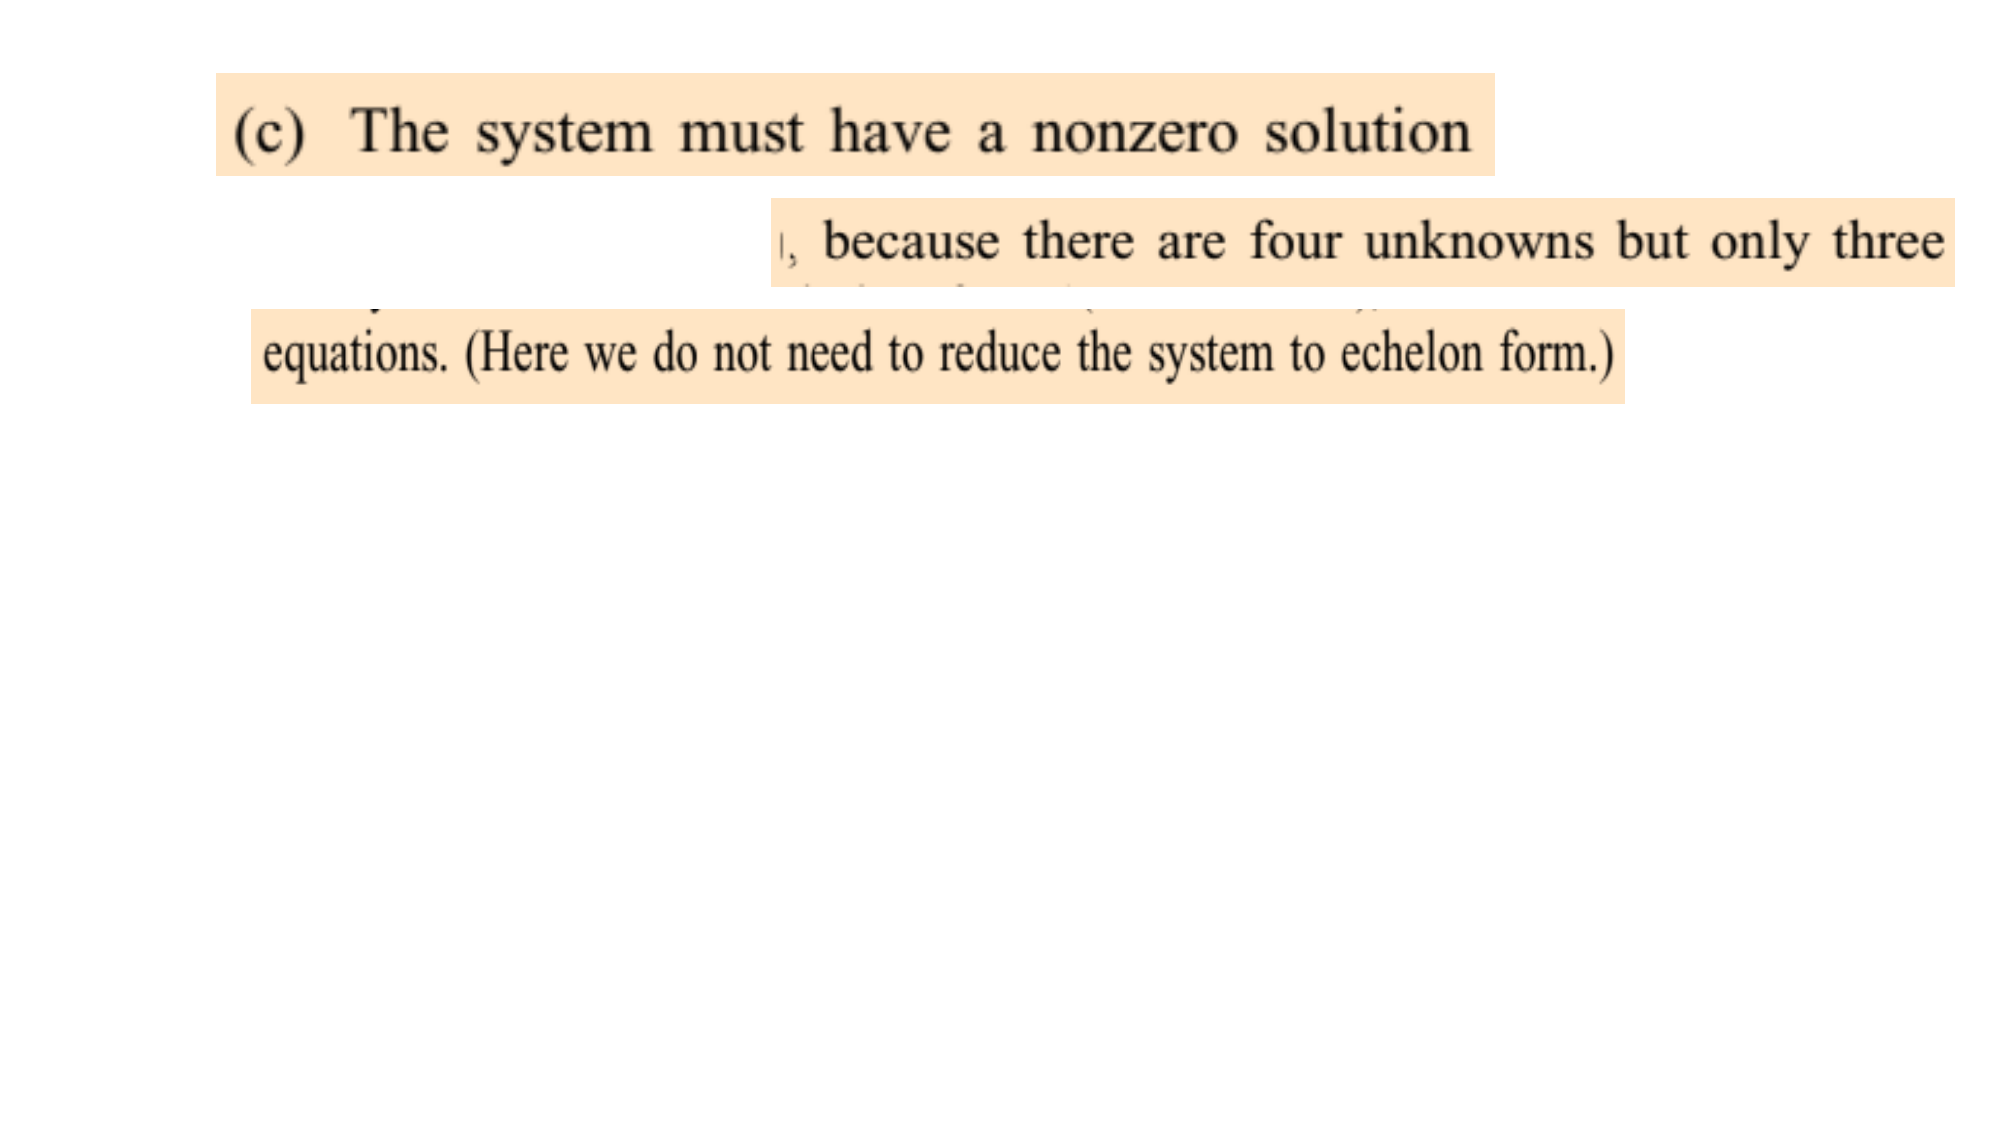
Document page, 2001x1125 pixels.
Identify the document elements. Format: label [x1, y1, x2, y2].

picture [216, 74, 1495, 176]
picture [770, 198, 1955, 287]
picture [251, 309, 1625, 404]
